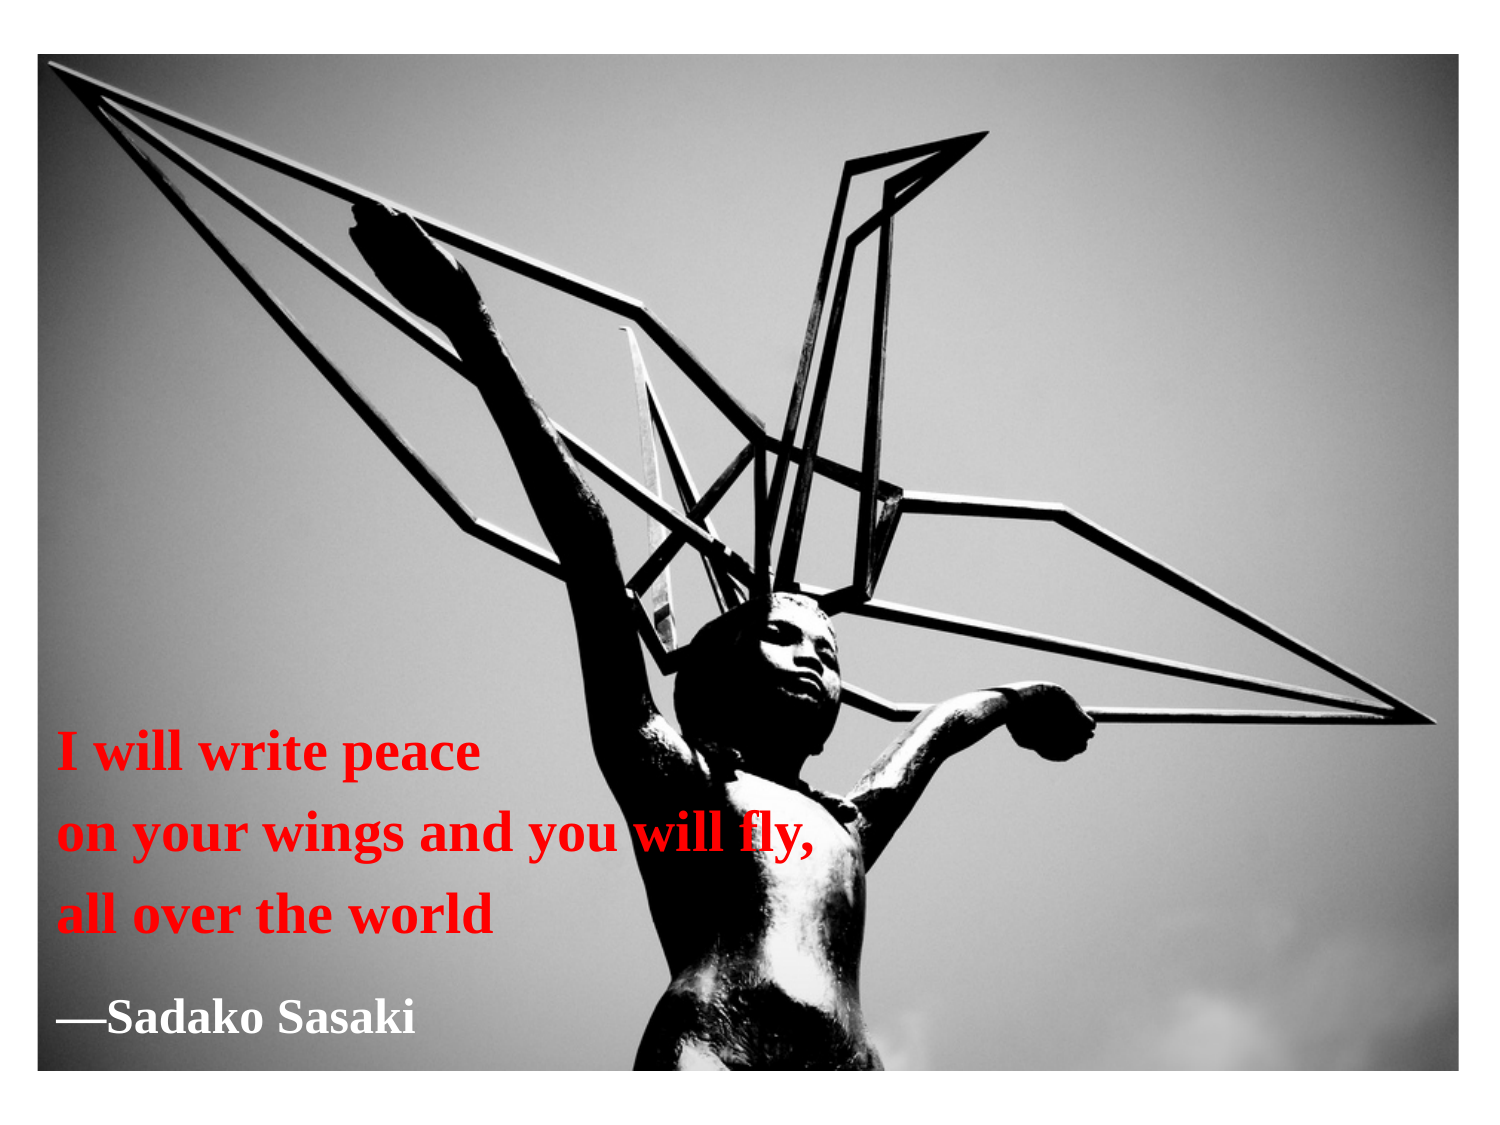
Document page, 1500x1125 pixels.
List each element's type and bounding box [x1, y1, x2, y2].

picture [37, 54, 1459, 1071]
